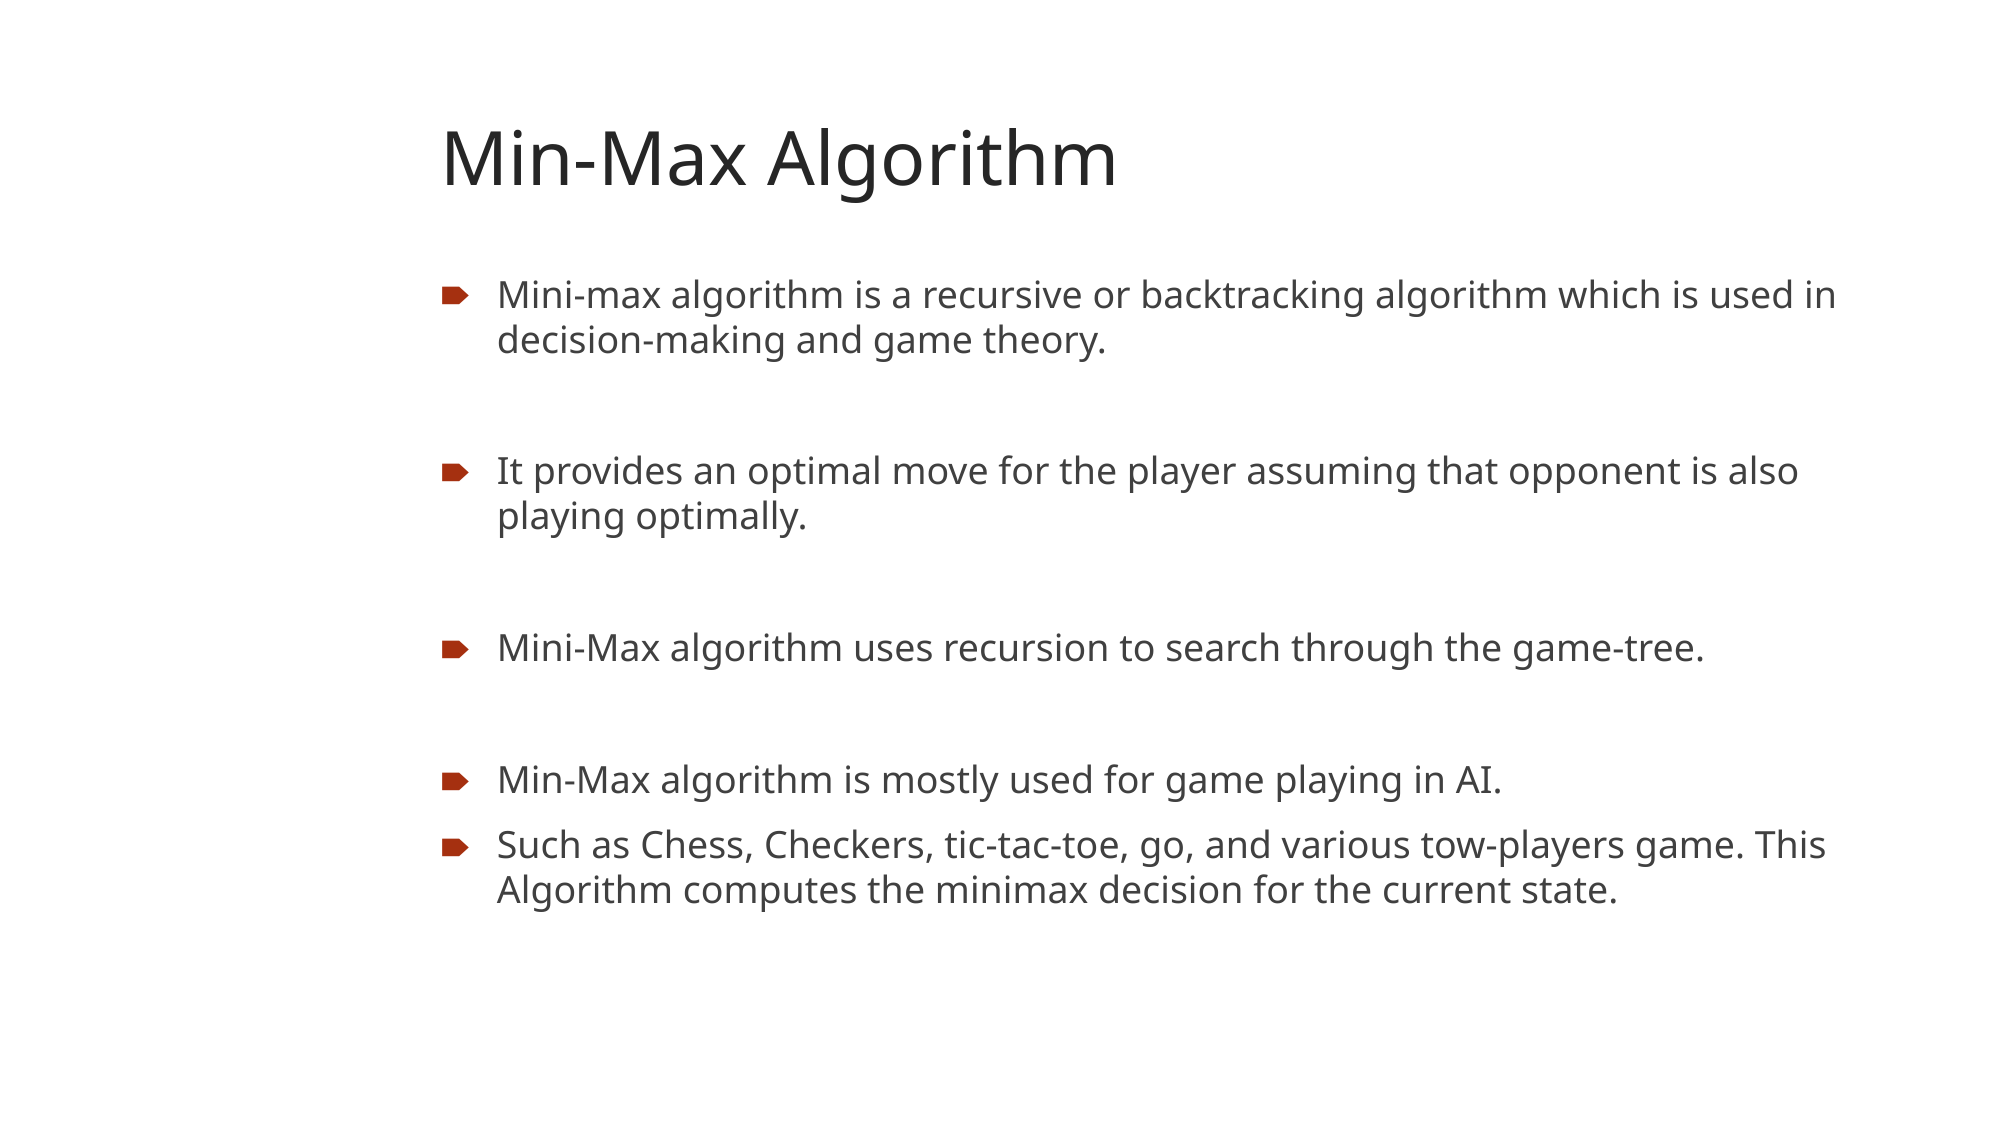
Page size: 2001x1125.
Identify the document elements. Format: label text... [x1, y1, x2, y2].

list Mini-max algorithm is a recursive or backtracking algorithm which is used in decision-making and game theory. It provides an optimal move for the player assuming that opponent is also playing optimally. Mini-Max algorithm uses recursion to search through the game-tree. Min-Max algorithm is mostly used for game playing in AI. Such as Chess, Checkers, tic-tac-toe, go, and various tow-players game. This Algorithm computes the minimax decision for the current state. [425, 263, 1916, 1079]
title Min-Max Algorithm [425, 102, 1888, 263]
